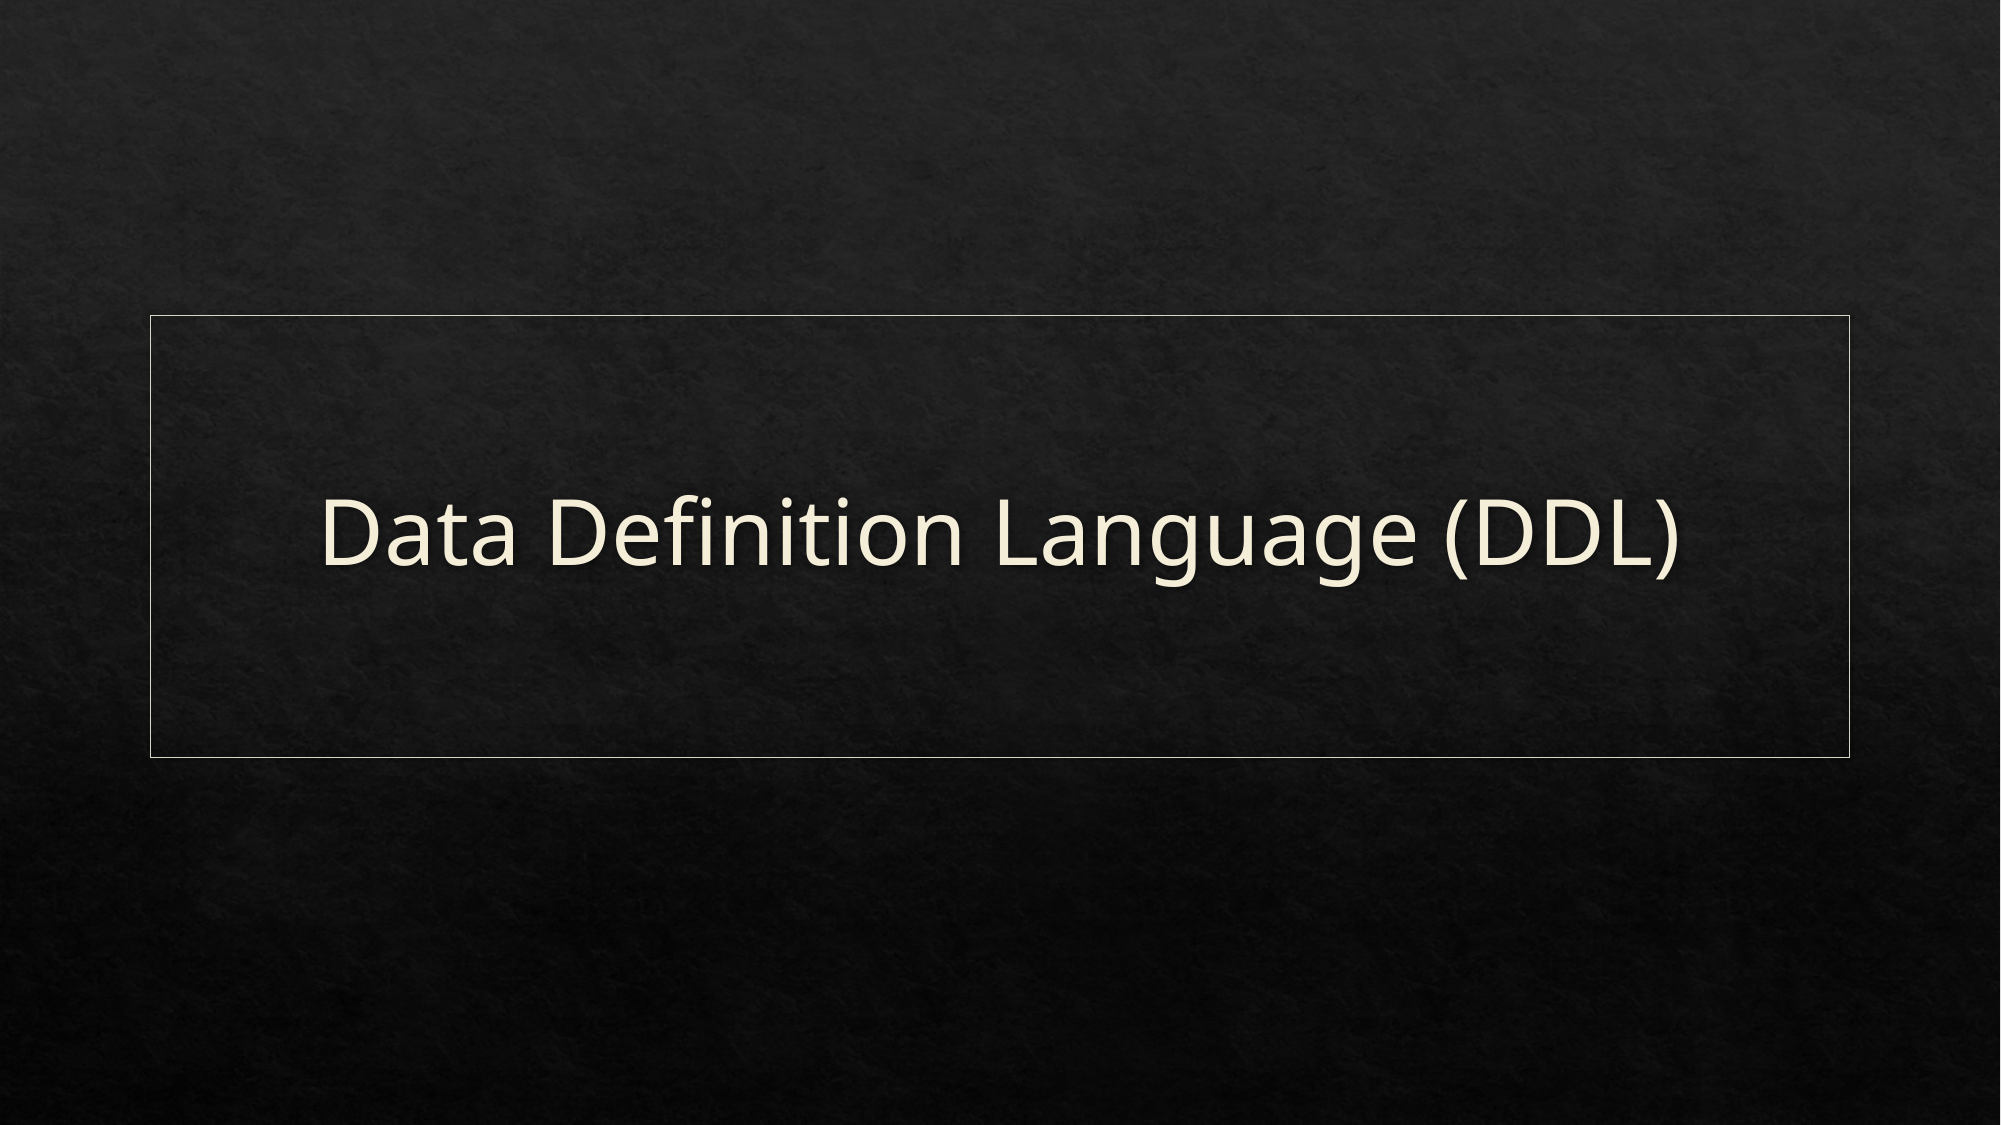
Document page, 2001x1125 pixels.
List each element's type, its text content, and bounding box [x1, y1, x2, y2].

title Data Definition Language (DDL) [150, 315, 1850, 758]
